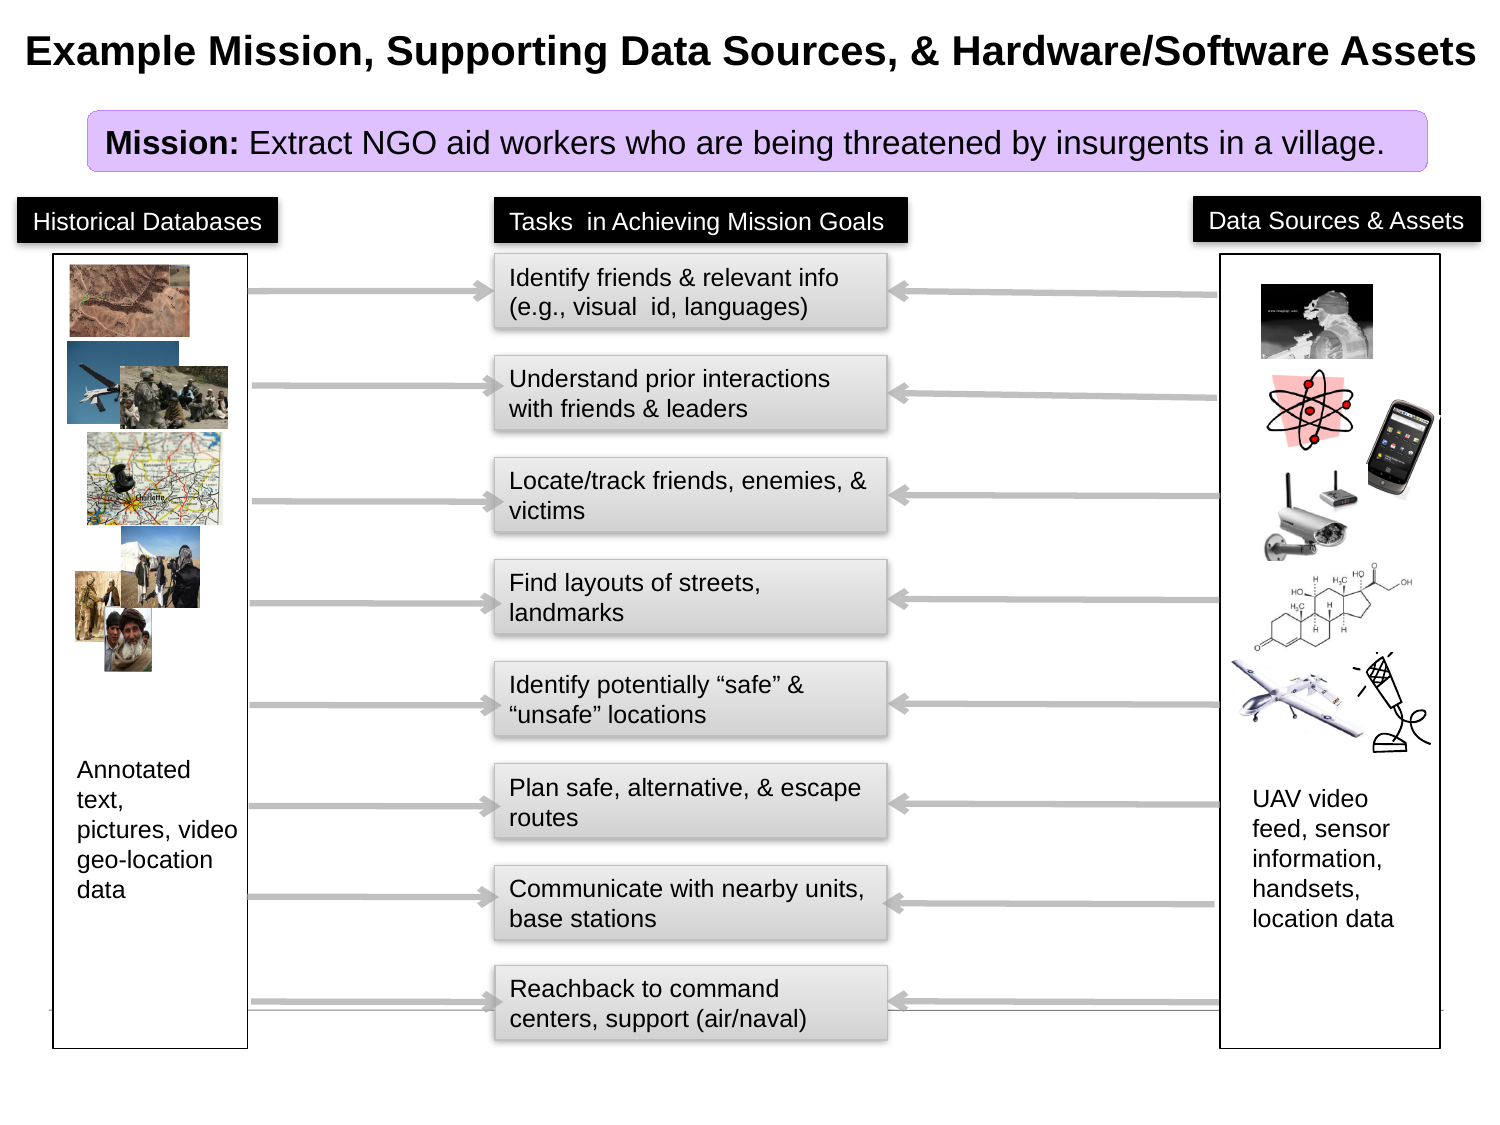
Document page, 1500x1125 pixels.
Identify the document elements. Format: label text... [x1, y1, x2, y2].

text_box Identify potentially “safe” & “unsafe” locations [494, 661, 888, 737]
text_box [66, 341, 223, 532]
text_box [886, 291, 1218, 295]
text_box Annotated text, pictures, video geo-location data [62, 746, 258, 911]
text_box Tasks in Achieving Mission Goals [494, 197, 908, 243]
title Example Mission, Supporting Data Sources, & Hardware/Software Assets [24, 28, 1491, 121]
text_box Historical Databases [17, 197, 278, 243]
text_box Reachback to command centers, support (air/naval) [494, 965, 888, 1041]
picture [1230, 395, 1440, 754]
text_box Communicate with nearby units, base stations [494, 865, 888, 941]
text_box Data Sources & Assets [1193, 196, 1481, 242]
picture [1266, 365, 1354, 453]
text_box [886, 393, 1218, 399]
text_box Understand prior interactions with friends & leaders [494, 355, 888, 431]
text_box Identify friends & relevant info (e.g., visual id, languages) [494, 253, 888, 329]
text_box Find layouts of streets, landmarks [494, 559, 888, 635]
text_box Mission: Extract NGO aid workers who are being threatened by insurgents in a village. [87, 110, 1428, 172]
text_box Plan safe, alternative, & escape routes [494, 763, 888, 839]
text_box [52, 254, 248, 1049]
text_box UAV video feed, sensor information, handsets, location data [1237, 775, 1418, 940]
picture [120, 366, 228, 429]
text_box [1219, 254, 1440, 706]
text_box Locate/track friends, enemies, & victims [494, 457, 888, 533]
picture [1260, 284, 1373, 359]
text_box [1219, 421, 1440, 1049]
picture [69, 264, 191, 338]
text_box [75, 526, 200, 672]
